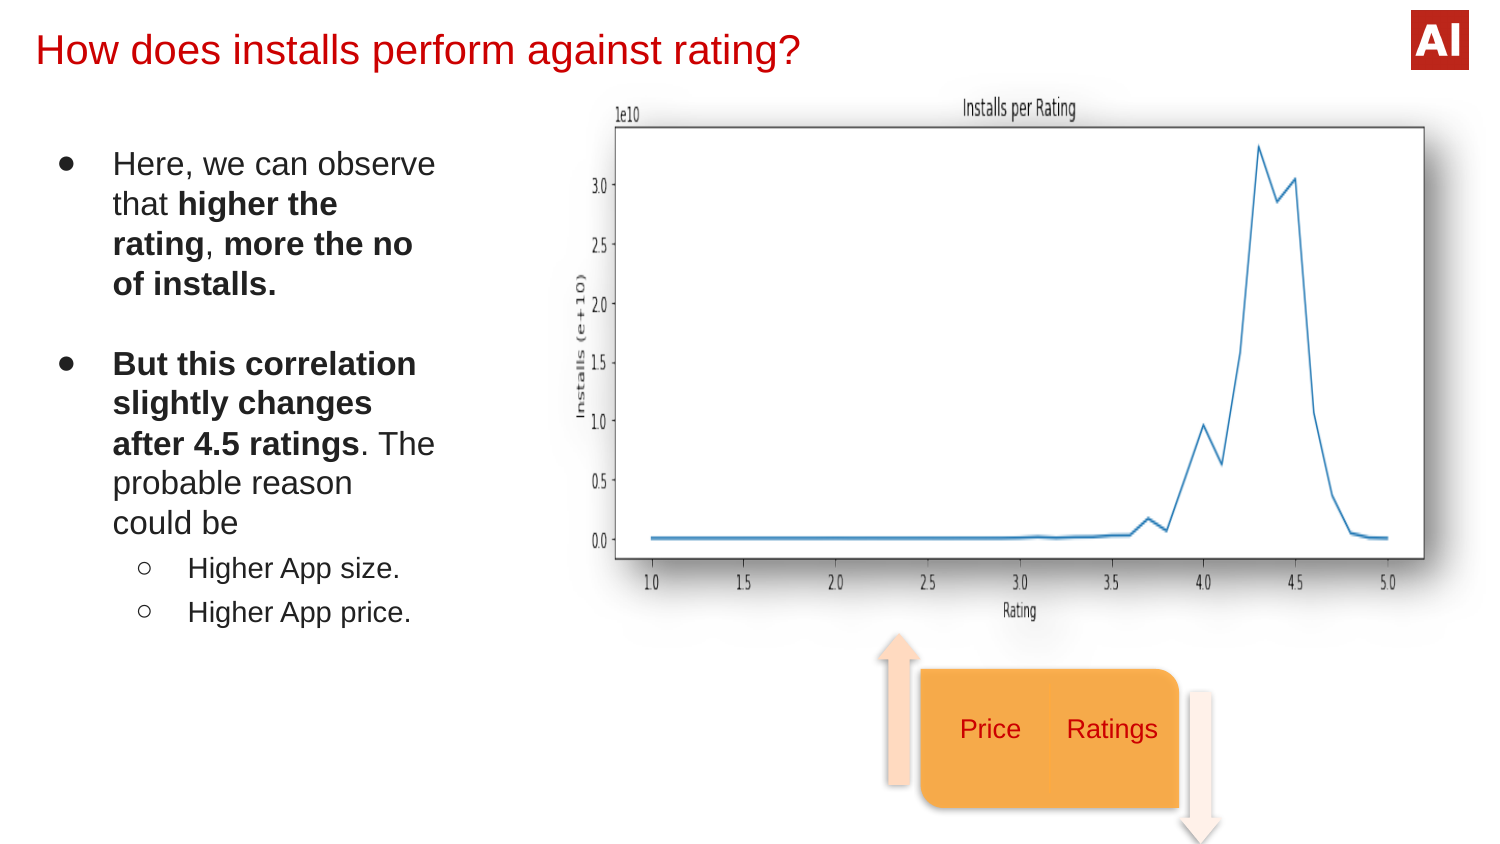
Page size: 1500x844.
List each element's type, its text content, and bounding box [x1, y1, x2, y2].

picture [1419, 10, 1469, 70]
list Here, we can observe that higher the rating, more the no of installs. But this correlation slightly changes after 4.5 ratings. The probable reason could be Higher App size. Higher App price. [22, 127, 457, 678]
title How does installs perform against rating? [20, 7, 1419, 102]
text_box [862, 632, 1238, 844]
picture [569, 82, 1431, 634]
